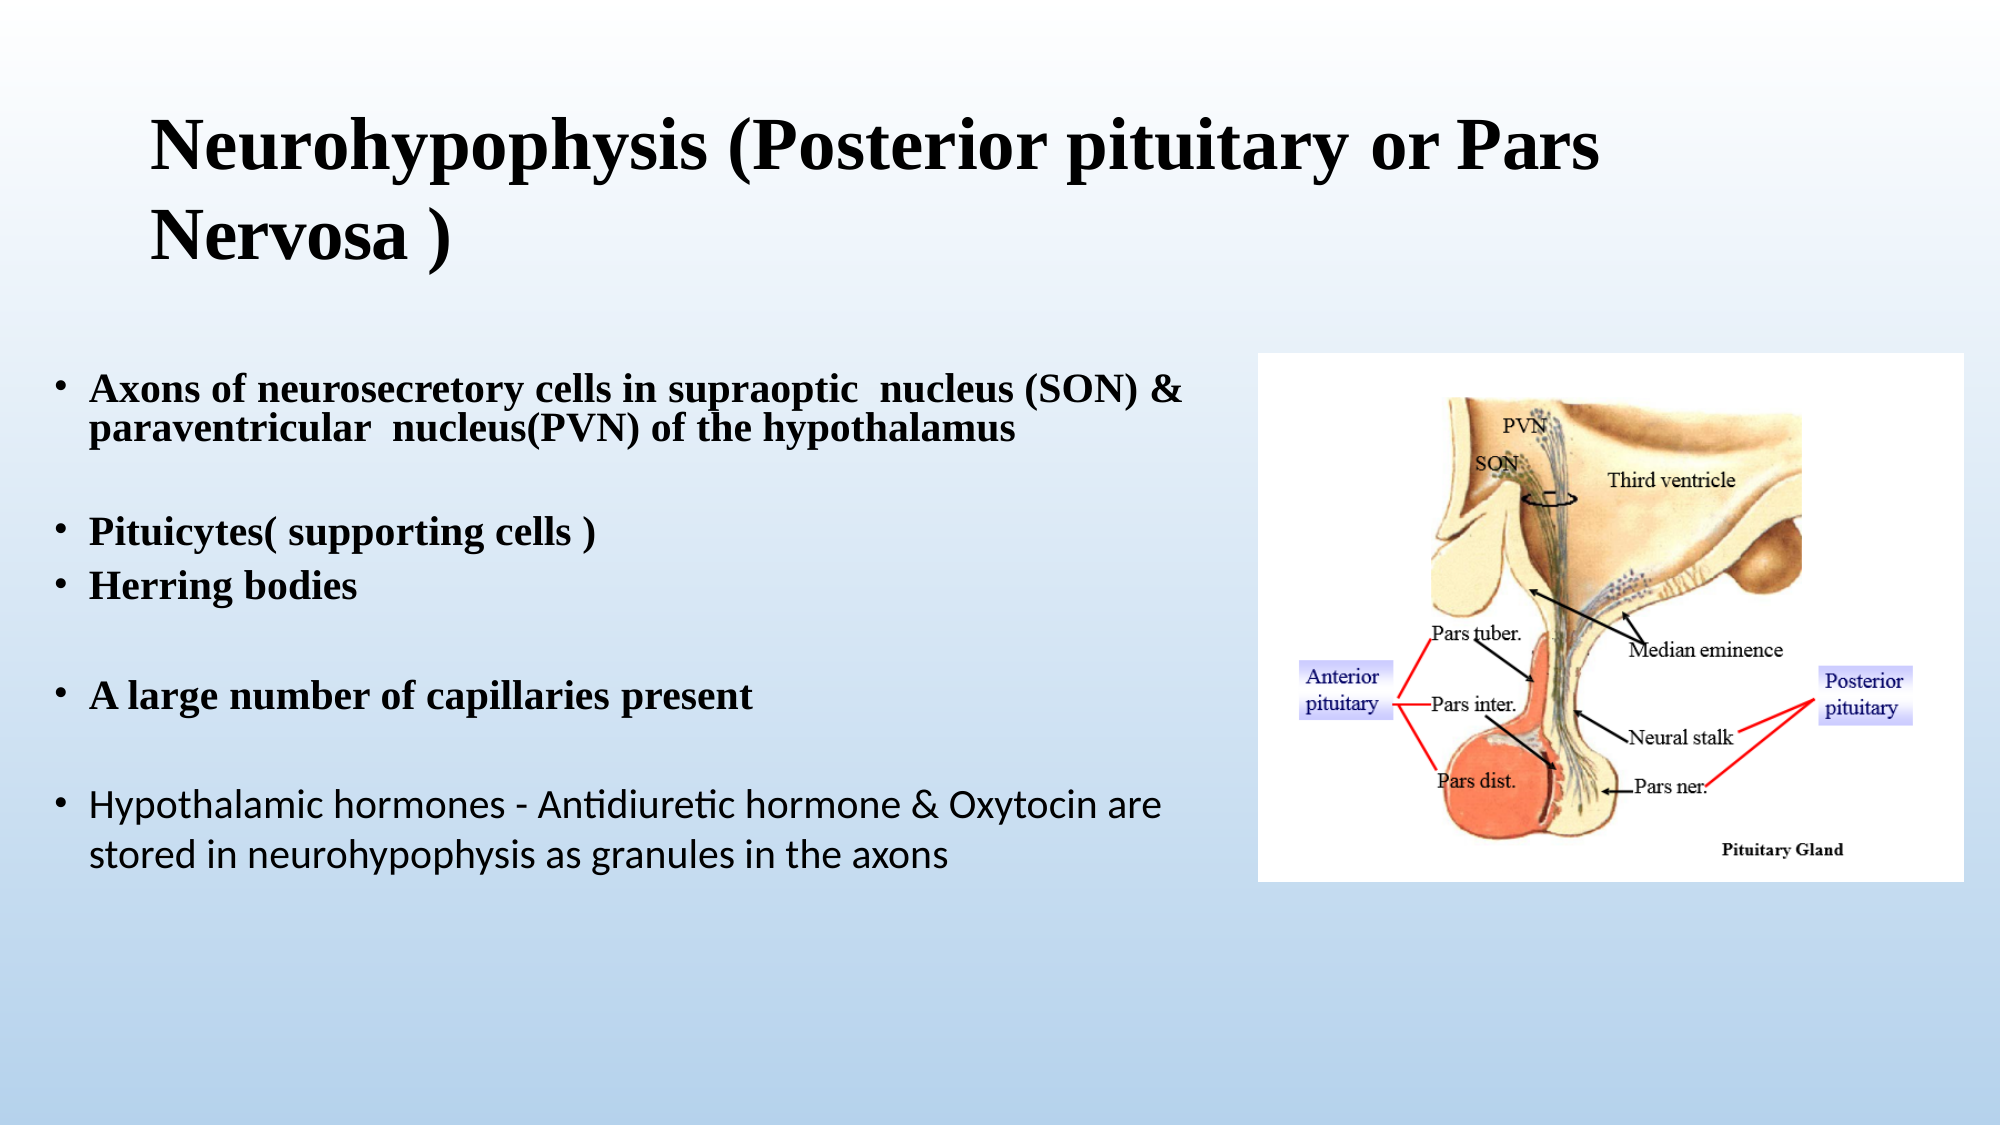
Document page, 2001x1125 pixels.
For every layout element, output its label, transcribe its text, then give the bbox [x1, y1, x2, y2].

text_box Neurohypophysis (Posterior pituitary or Pars Nervosa ) [148, 92, 1840, 275]
picture [1258, 352, 1964, 882]
text_box Axons of neurosecretory cells in supraoptic nucleus (SON) & paraventricular nucleus(PVN) of the hypothalamus Pituicytes( supporting cells ) Herring bodies A large number of capillaries present Hypothalamic hormones - Antidiuretic hormone & Oxytocin are stored in neurohypophysis as granules in the axons [51, 304, 1216, 878]
